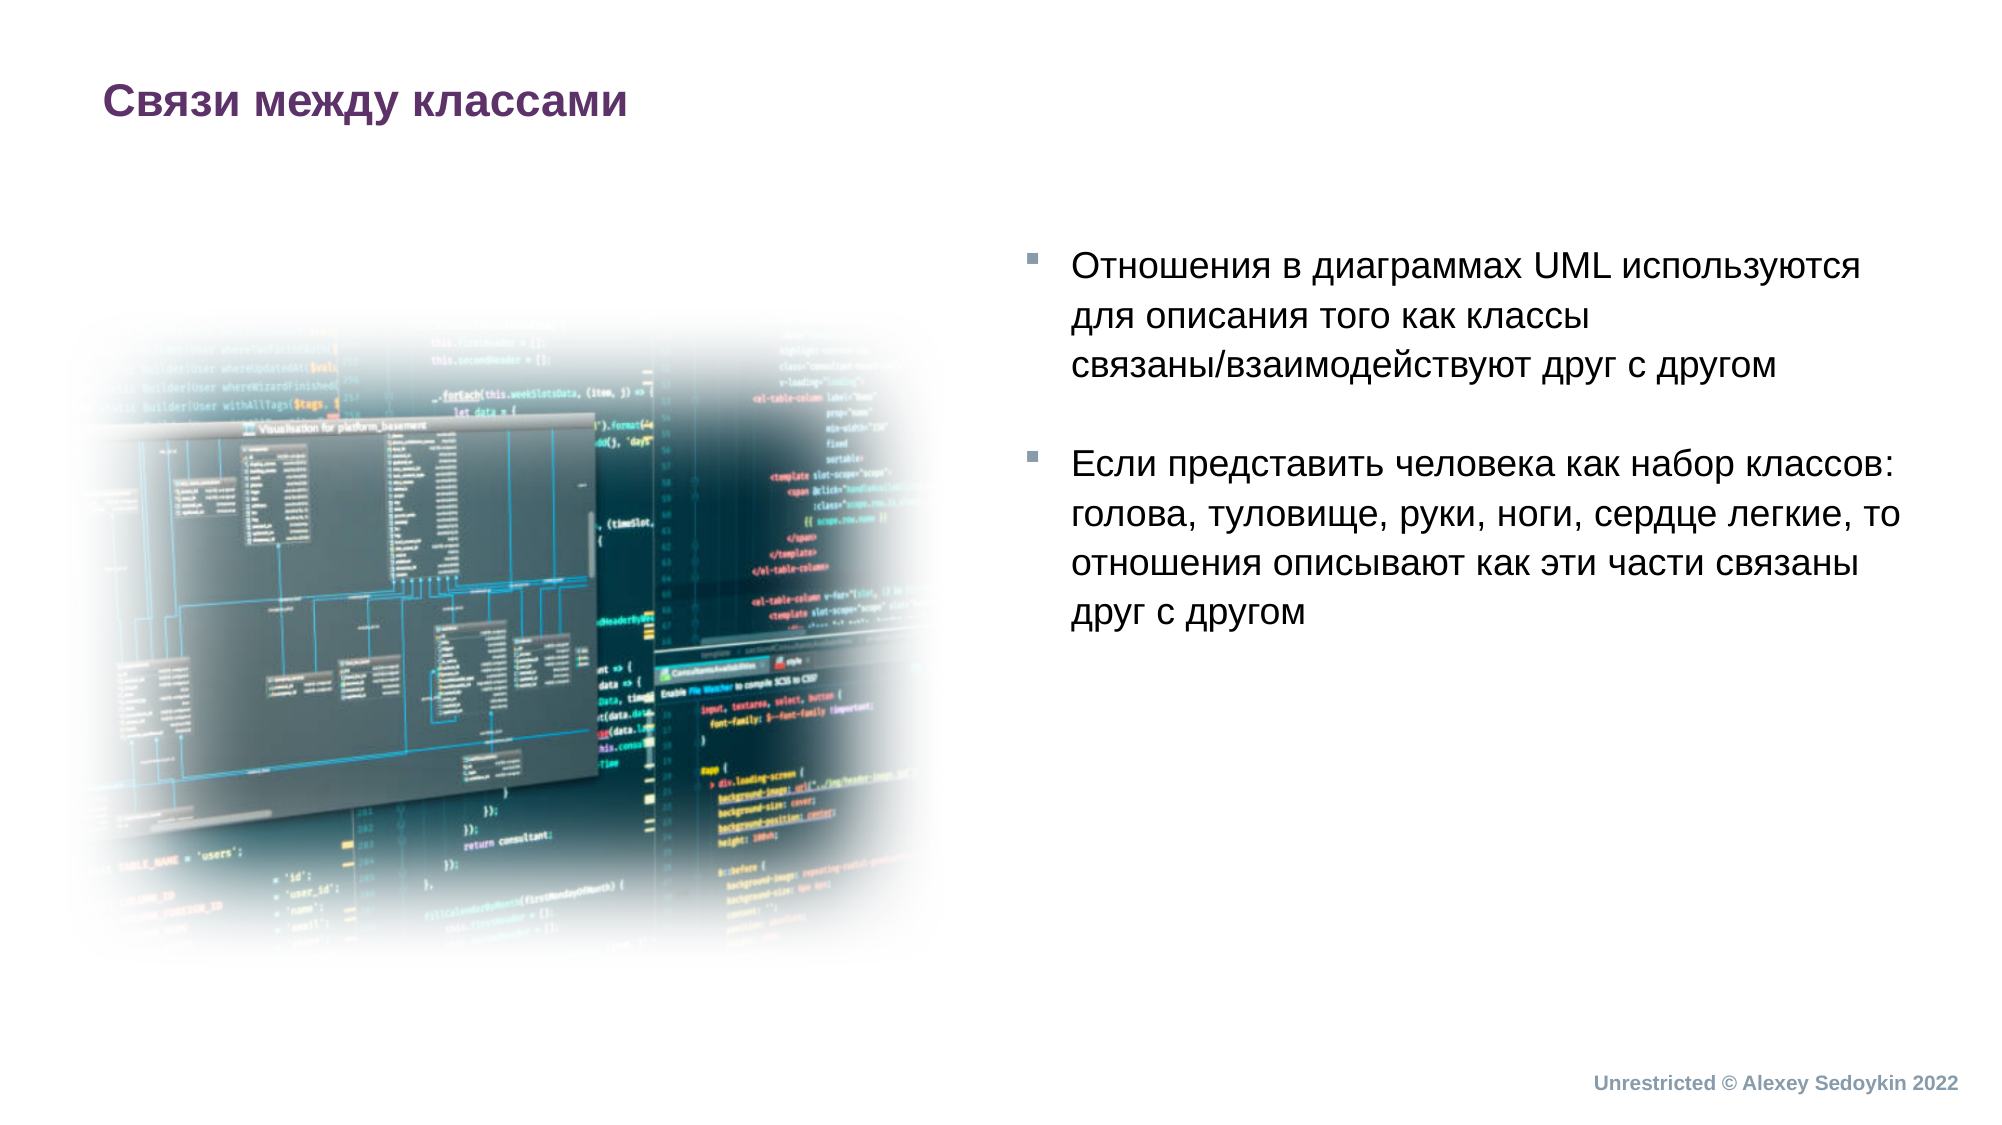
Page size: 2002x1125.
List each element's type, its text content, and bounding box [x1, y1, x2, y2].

title Связи между классами [0, 0, 2001, 237]
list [64, 306, 947, 969]
list Отношения в диаграммах UML используются для описания того как классы связаны/взаимодействуют друг с другом Если представить человека как набор классов: голова, туловище, руки, ноги, сердце легкие, то отношения описывают как эти части связаны друг с другом [1023, 237, 1923, 1016]
